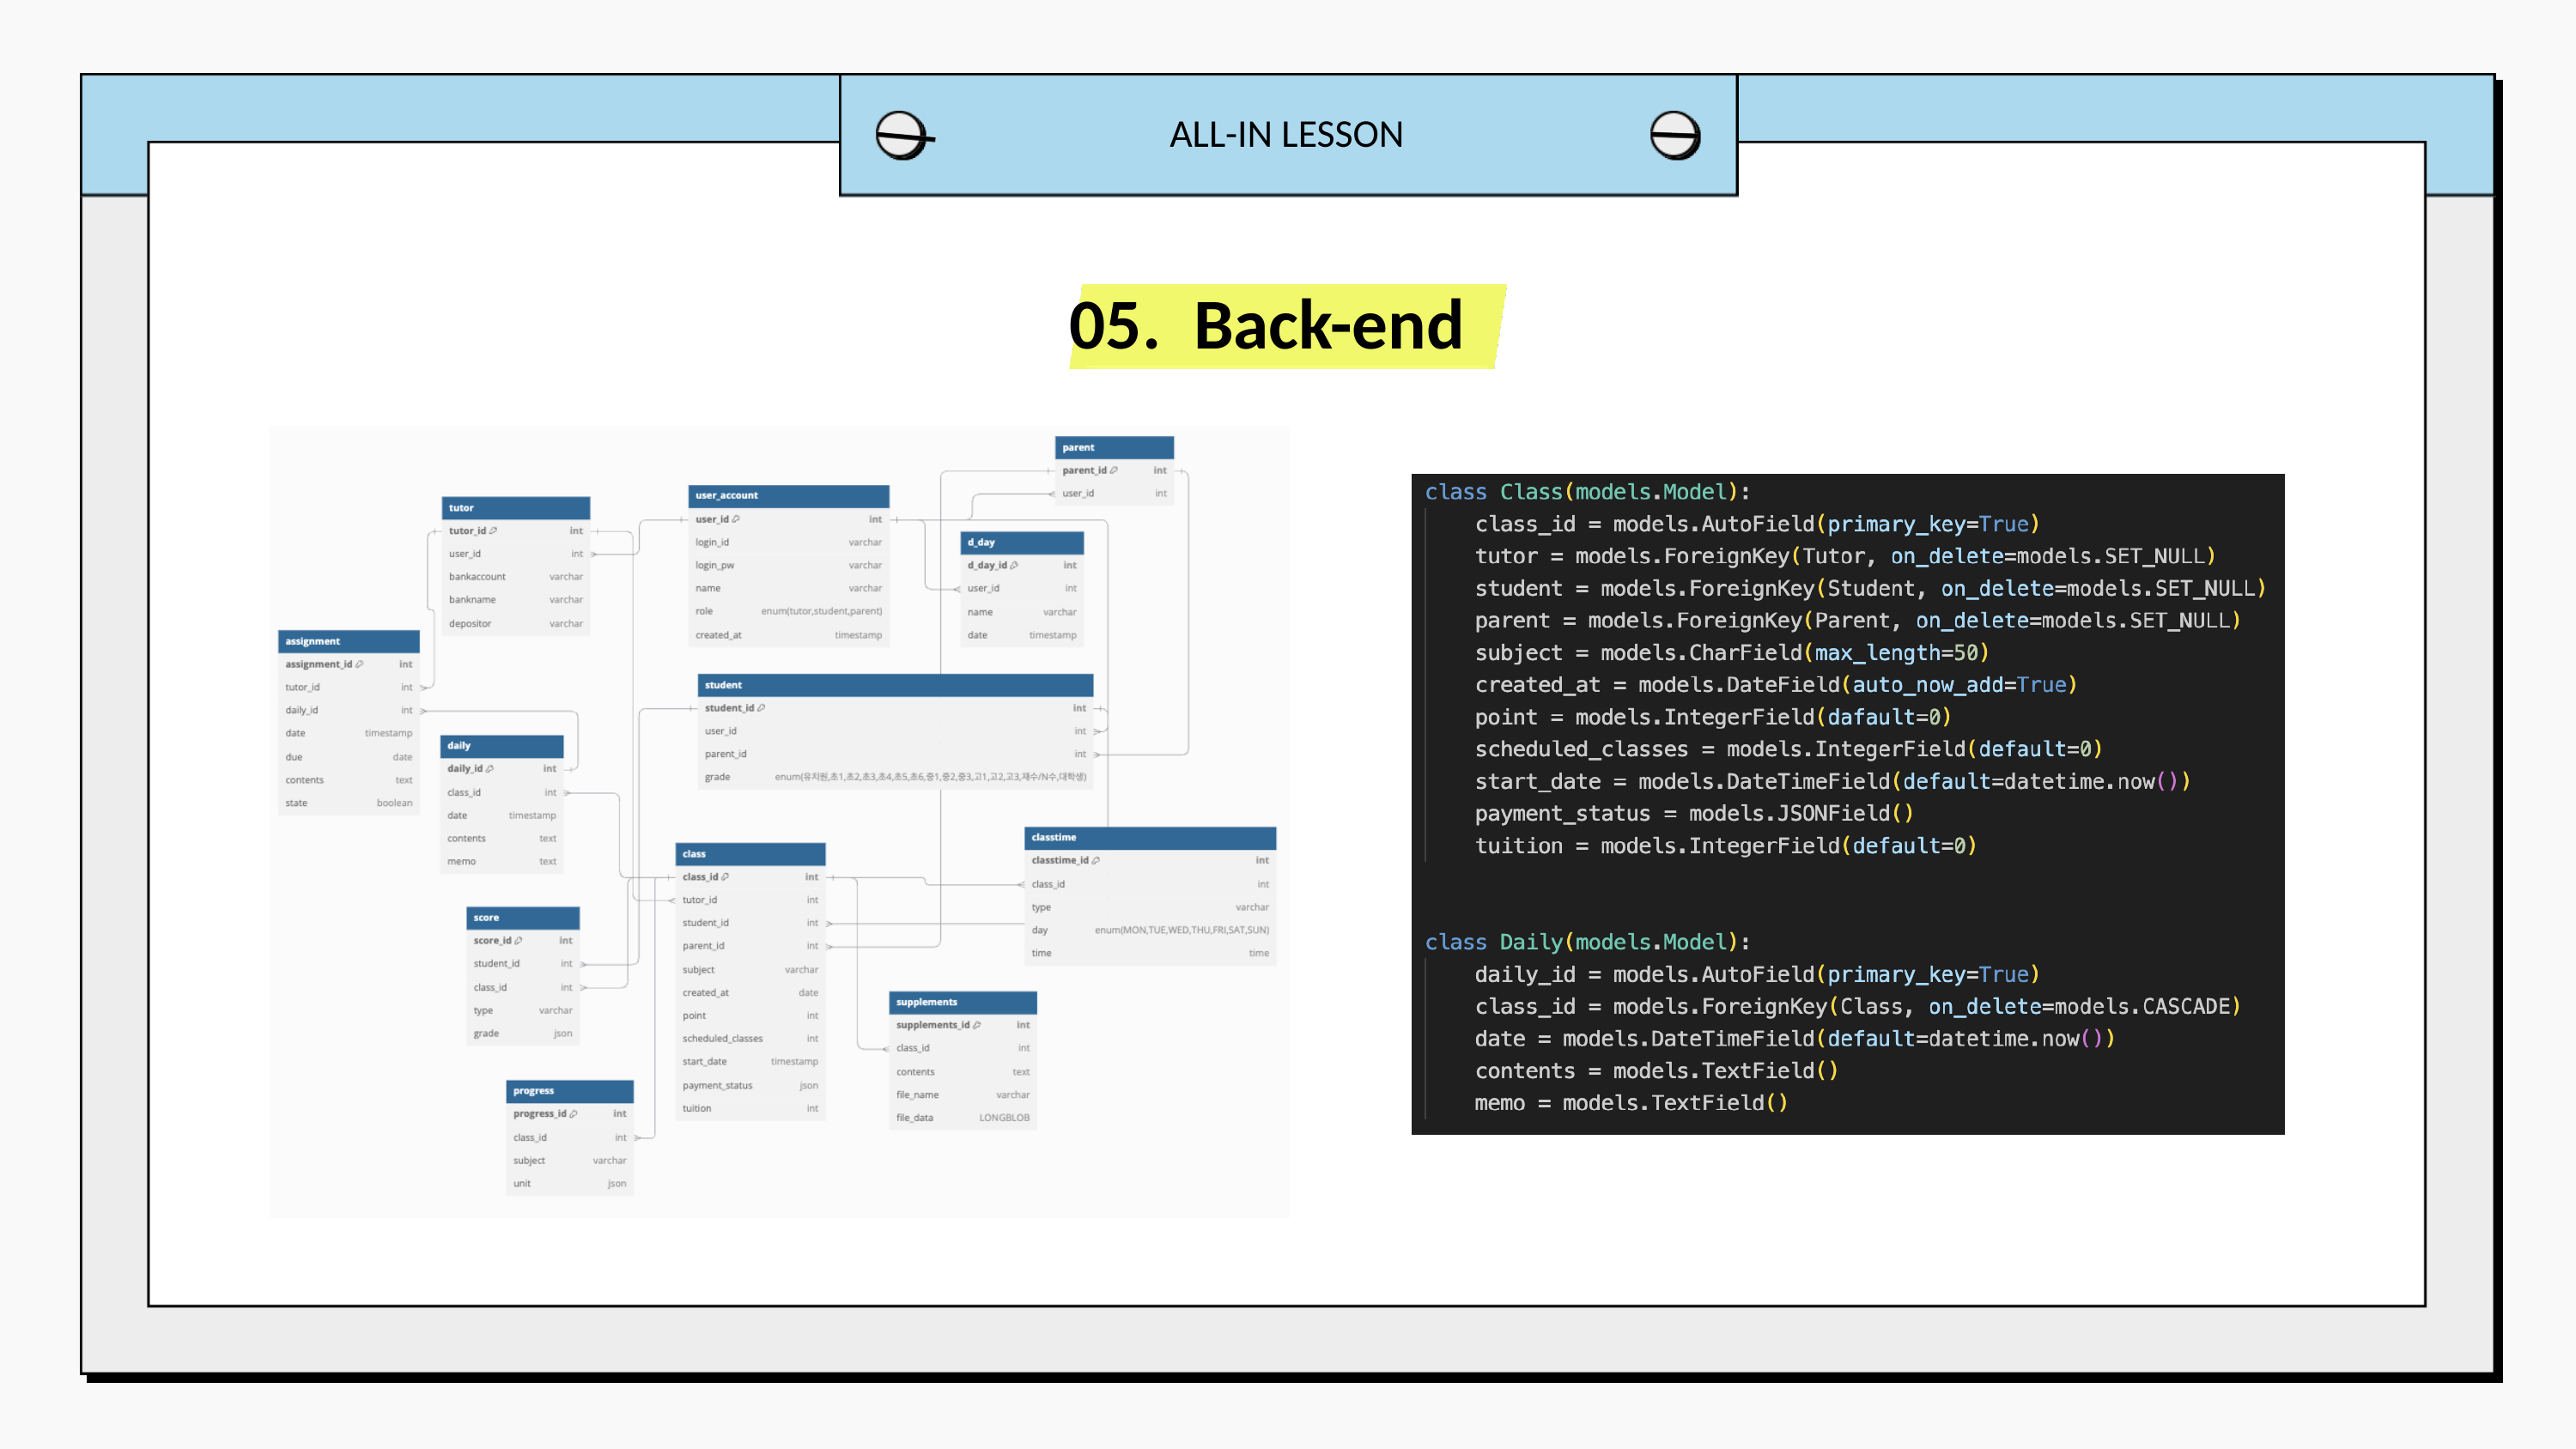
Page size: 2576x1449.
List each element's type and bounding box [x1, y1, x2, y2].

picture [80, 73, 2496, 1376]
